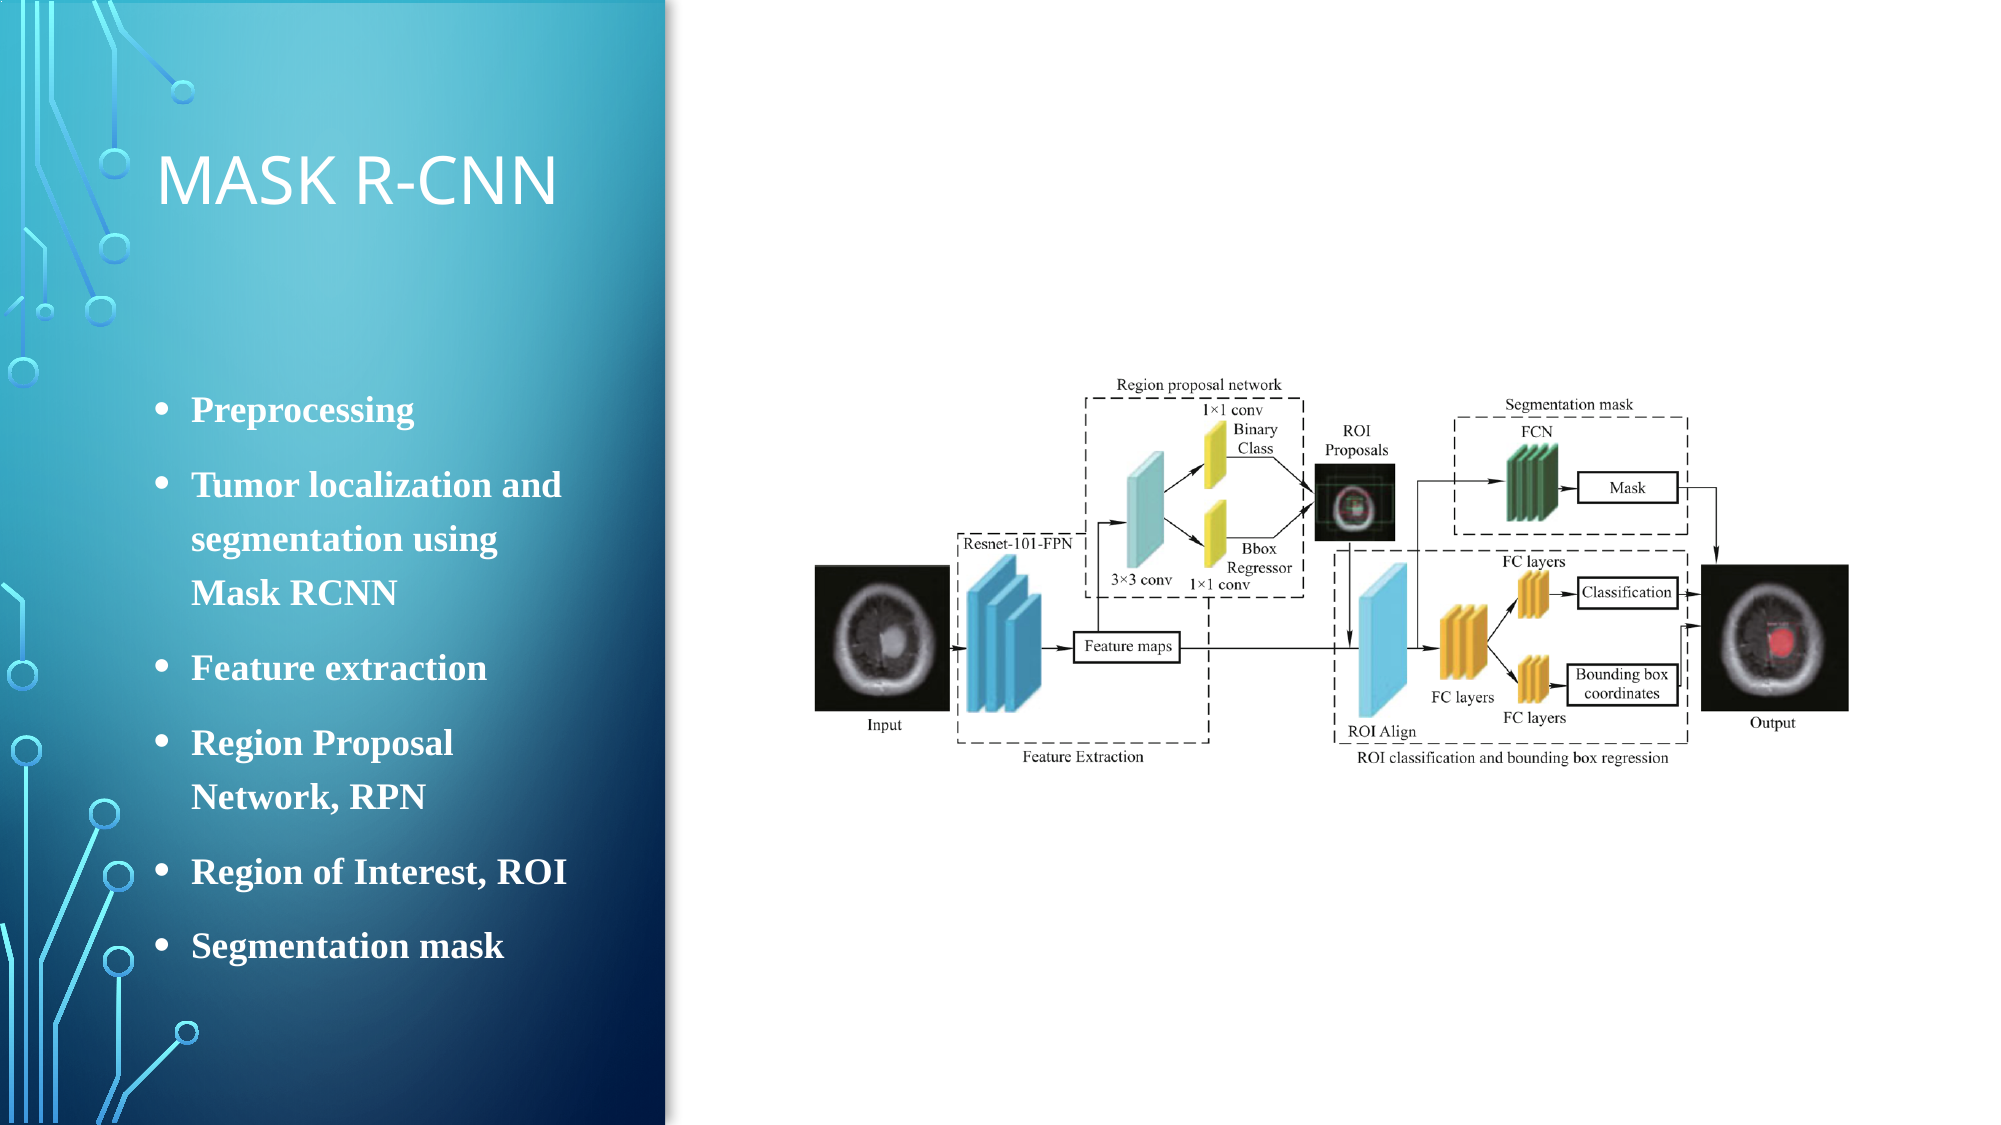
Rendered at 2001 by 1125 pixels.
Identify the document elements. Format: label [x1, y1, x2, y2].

picture [772, 342, 1896, 782]
picture [201, 0, 667, 1125]
text_box [0, 0, 201, 1125]
text_box [678, 0, 2000, 1125]
